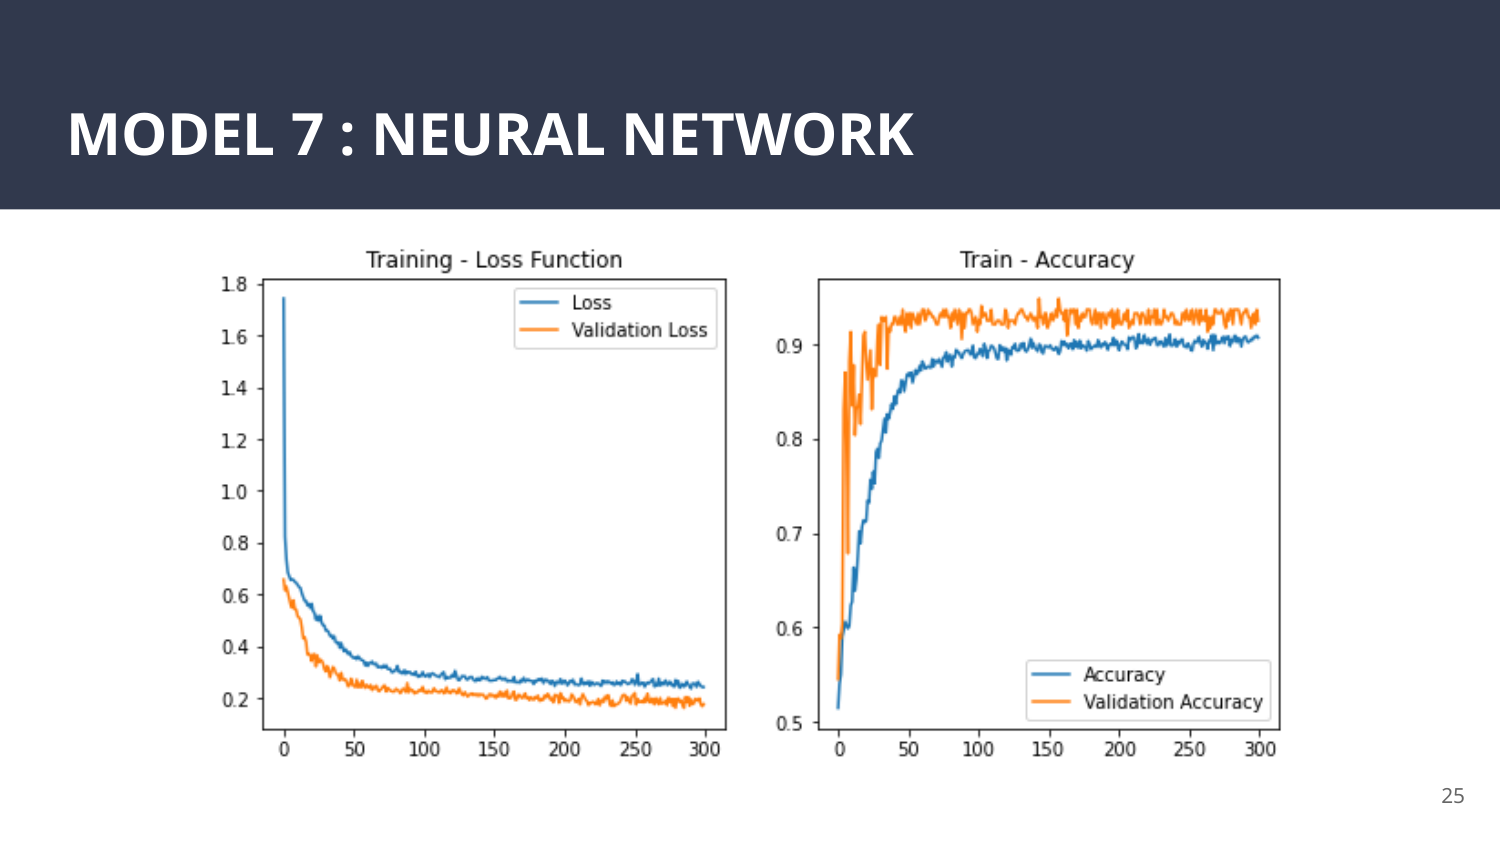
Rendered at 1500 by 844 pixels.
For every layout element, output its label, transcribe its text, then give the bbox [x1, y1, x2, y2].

title MODEL 7 : NEURAL NETWORK [51, 82, 1449, 185]
picture [208, 237, 1292, 773]
slide_number ‹#› [1389, 764, 1480, 830]
